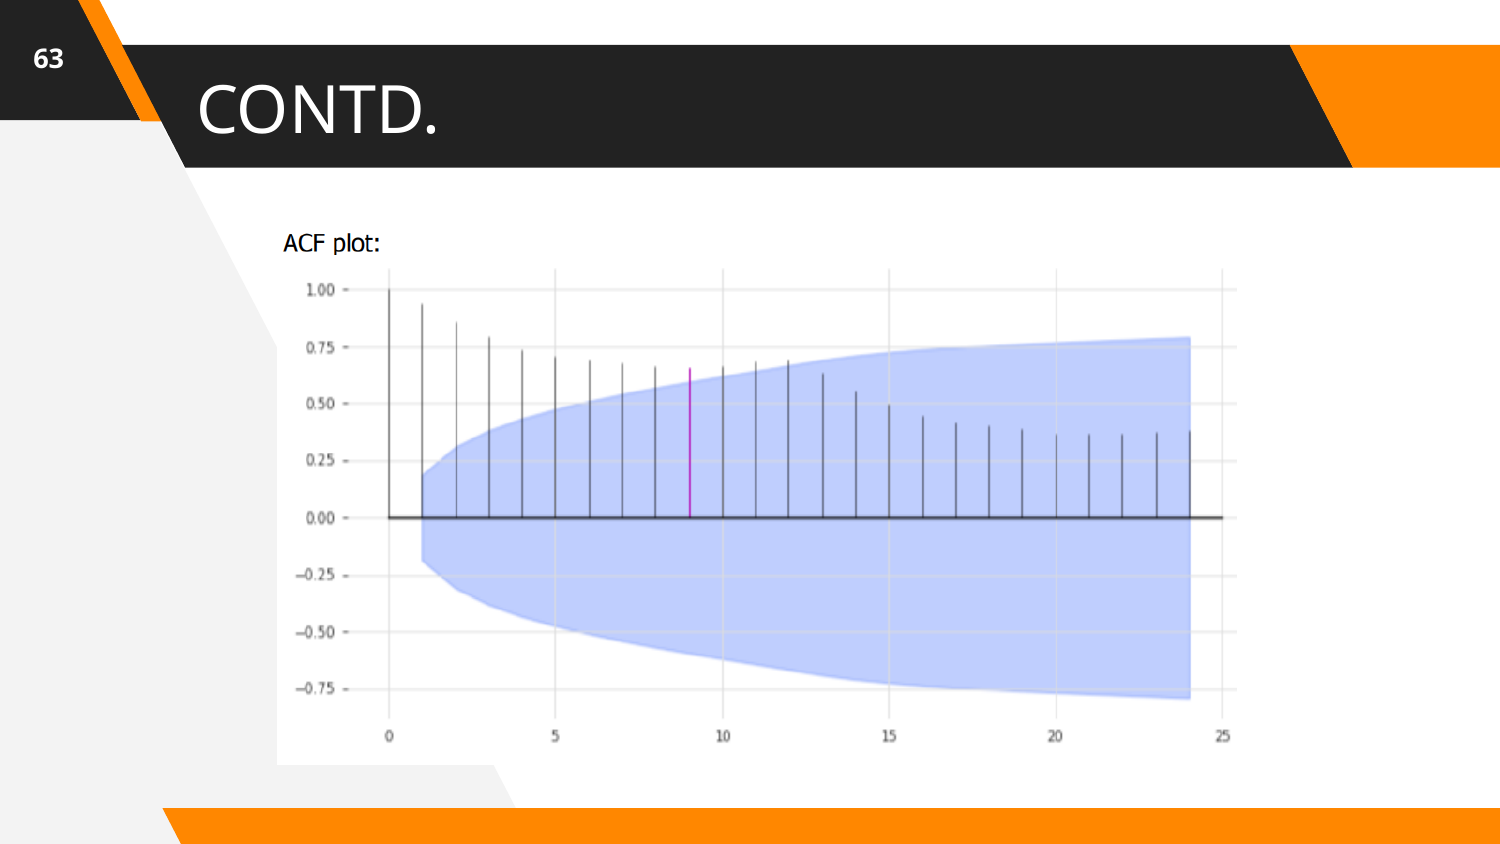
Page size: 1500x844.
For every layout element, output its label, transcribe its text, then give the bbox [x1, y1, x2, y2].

title CONTD. [181, 45, 1285, 169]
slide_number 63 [0, 0, 98, 121]
picture [277, 220, 1238, 765]
